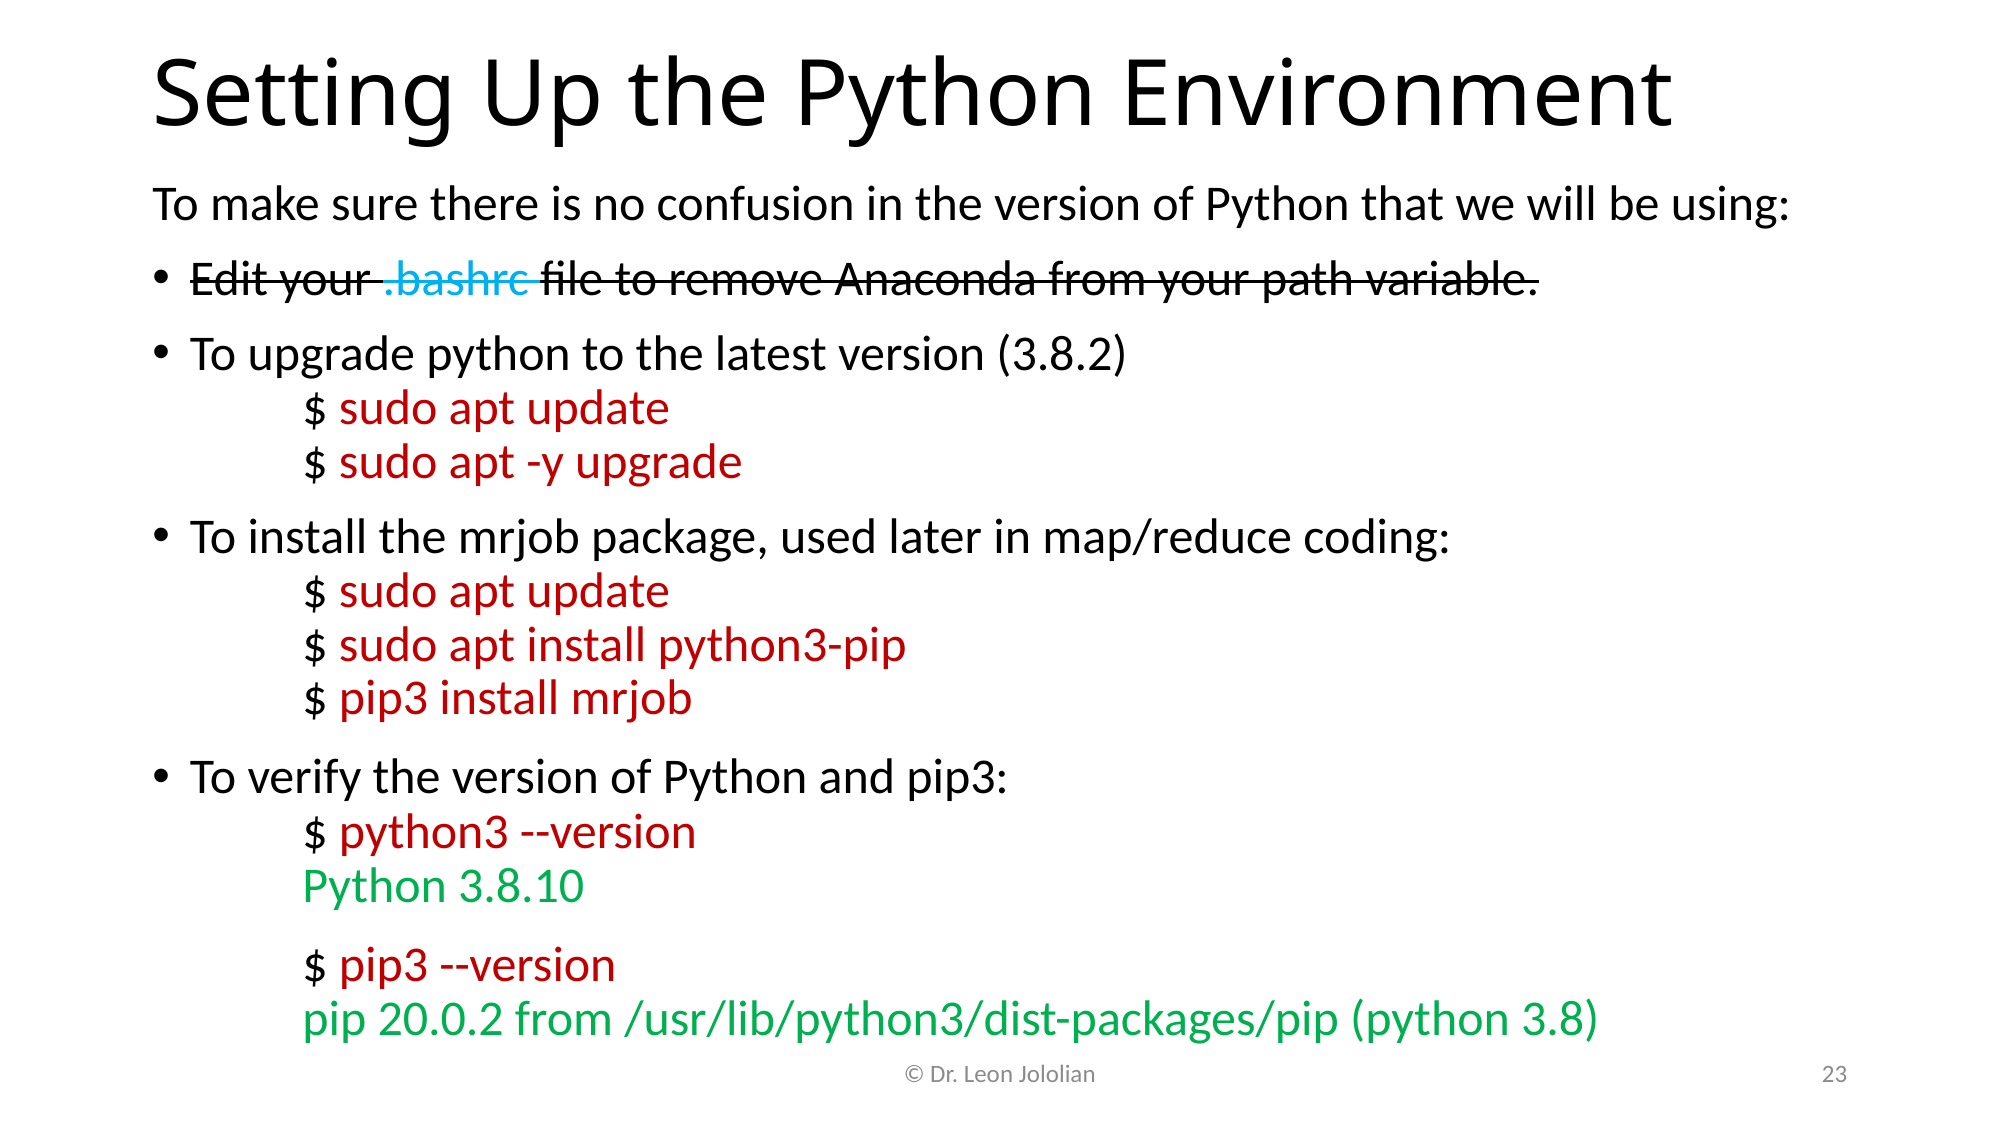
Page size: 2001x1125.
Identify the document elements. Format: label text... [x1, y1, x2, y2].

footer © Dr. Leon Jololian [662, 1042, 1338, 1103]
list To make sure there is no confusion in the version of Python that we will be using: Edit your .bashrc file to remove Anaconda from your path variable. To upgrade python to the latest version (3.8.2) $ sudo apt update $ sudo apt -y upgrade To install the mrjob package, used later in map/reduce coding: $ sudo apt update $ sudo apt install python3-pip $ pip3 install mrjob To verify the version of Python and pip3: $ python3 --version Python 3.8.10 $ pip3 --version pip 20.0.2 from /usr/lib/python3/dist-packages/pip (python 3.8) [137, 170, 1863, 1066]
slide_number 23 [1412, 1042, 1863, 1103]
title Setting Up the Python Environment [137, 22, 1863, 170]
